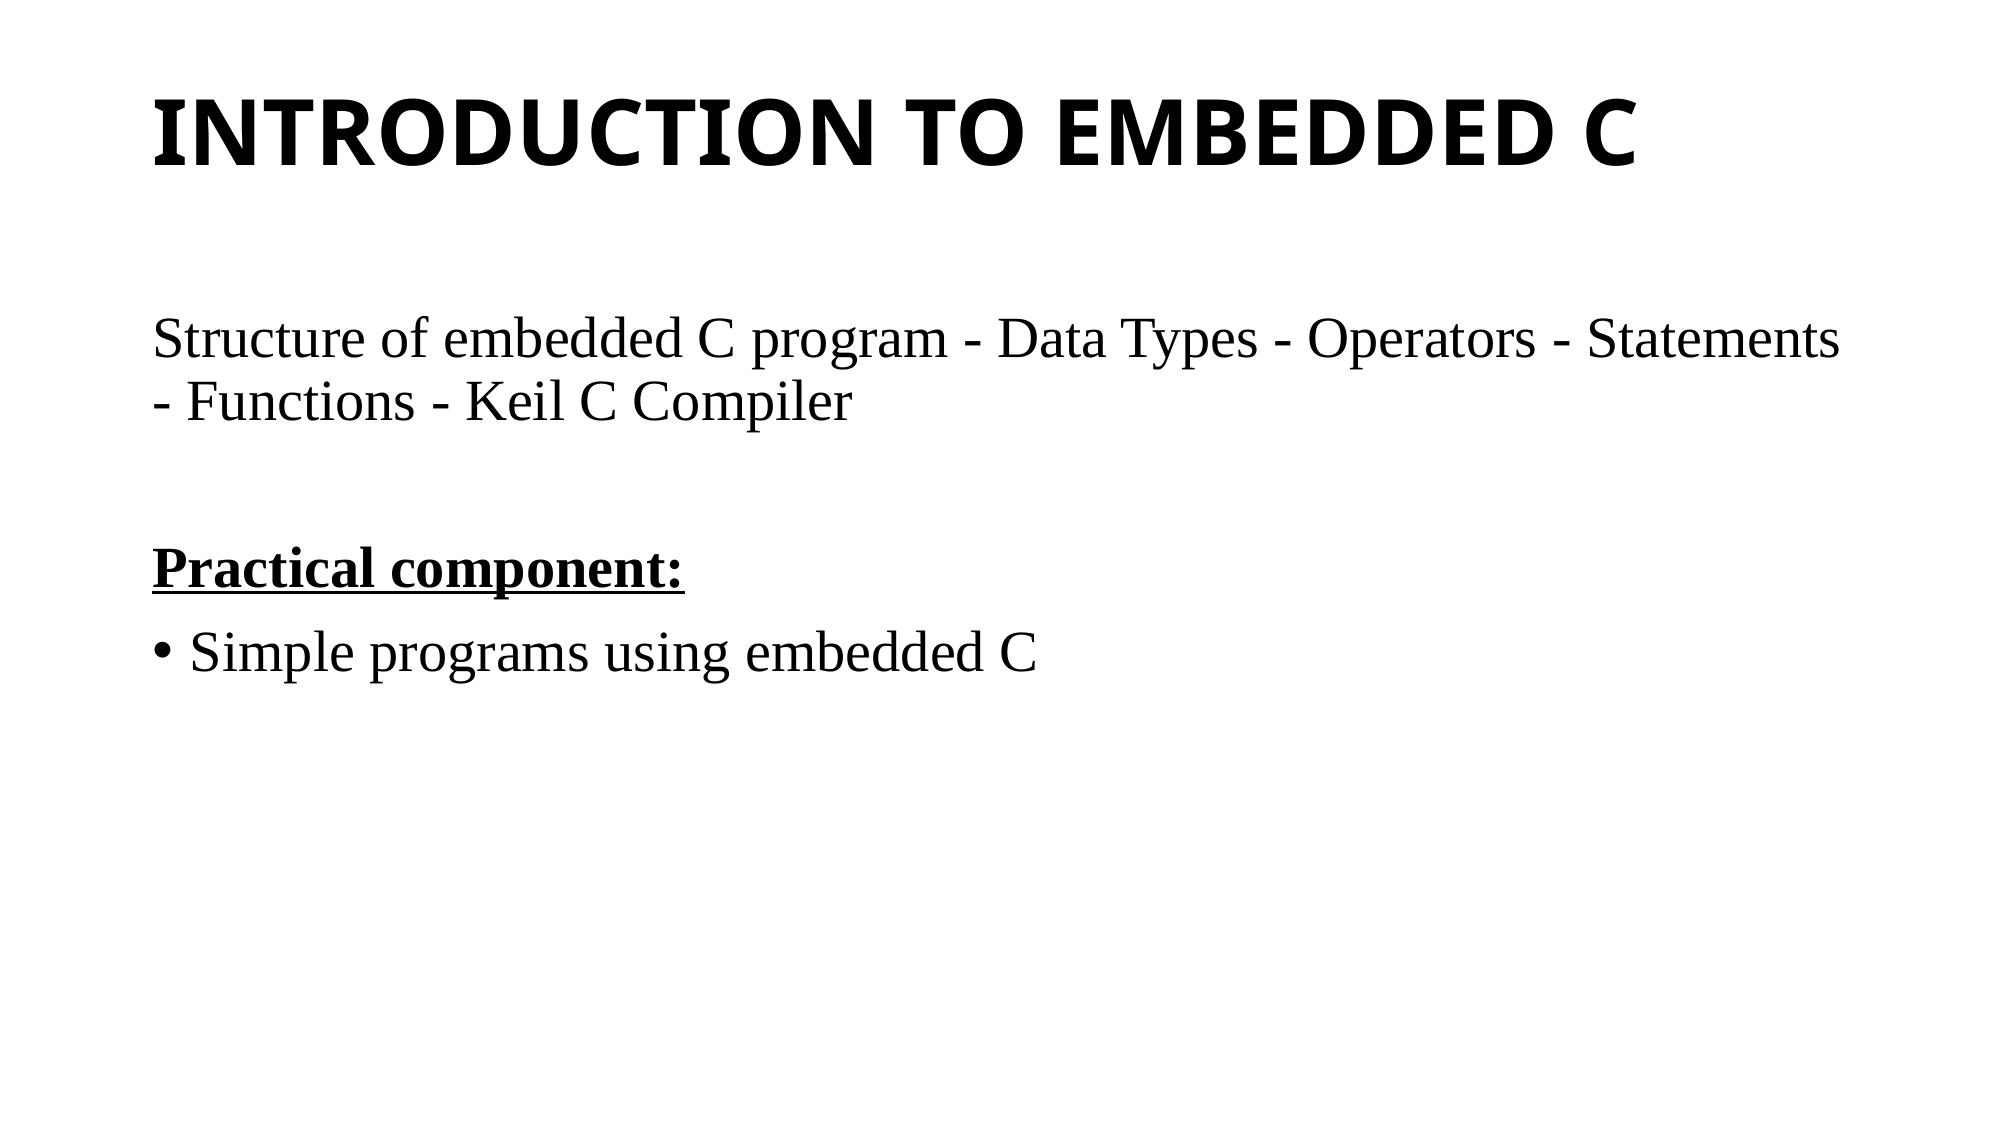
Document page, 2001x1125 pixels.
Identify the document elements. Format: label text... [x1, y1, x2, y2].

title INTRODUCTION TO EMBEDDED C [137, 82, 1863, 299]
list Structure of embedded C program - Data Types - Operators - Statements - Functions - Keil C Compiler Practical component: Simple programs using embedded C [137, 299, 1863, 1014]
